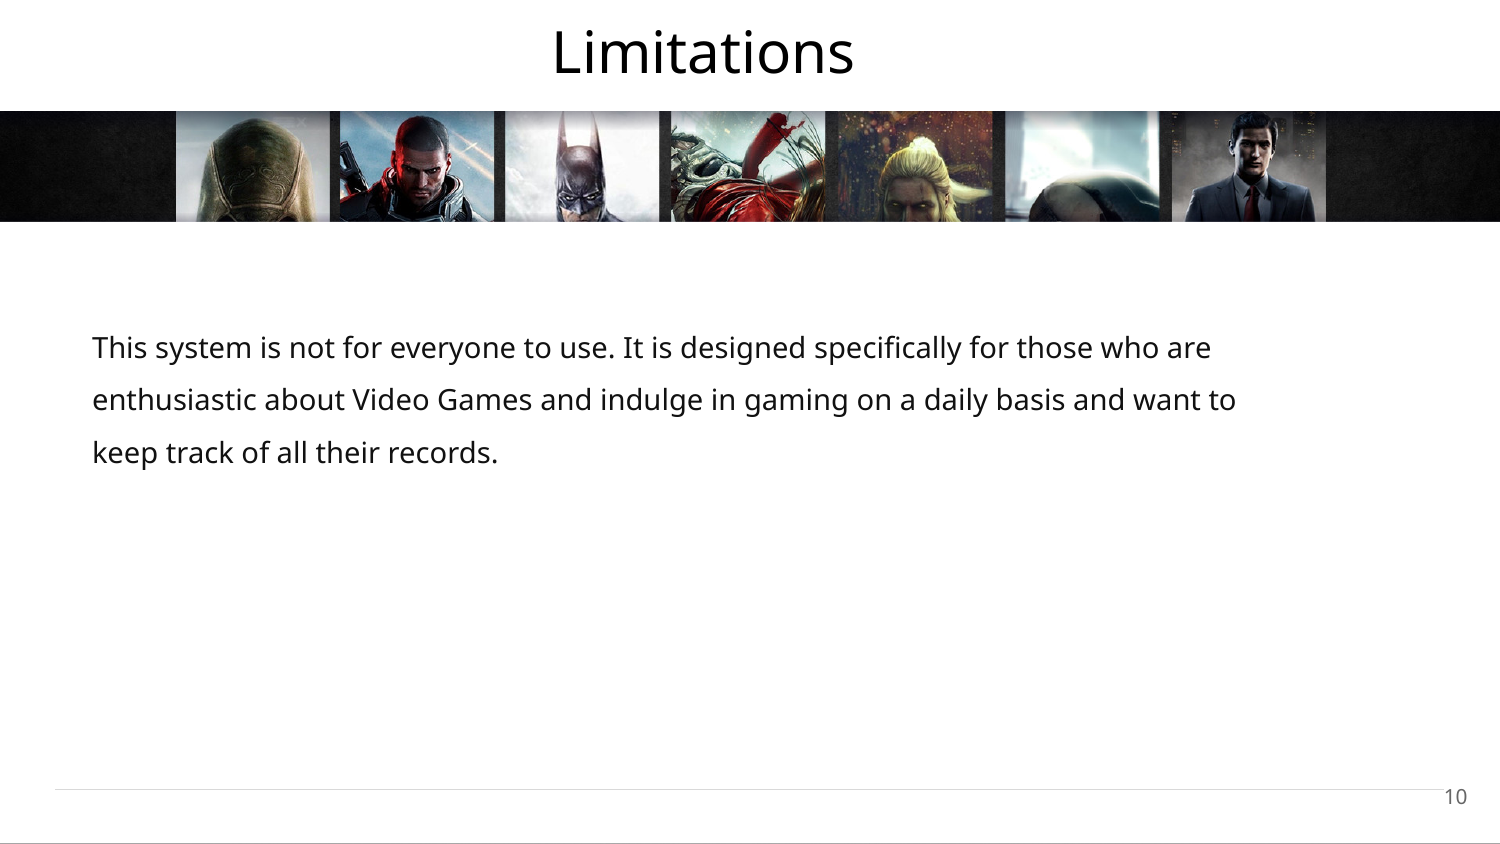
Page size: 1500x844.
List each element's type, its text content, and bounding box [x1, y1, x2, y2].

slide_number 10 [1411, 753, 1500, 844]
title Limitations [0, 0, 1500, 141]
picture [0, 141, 1500, 221]
list This system is not for everyone to use. It is designed specifically for those who are enthusiastic about Video Games and indulge in gaming on a daily basis and want to keep track of all their records. [54, 296, 1307, 775]
